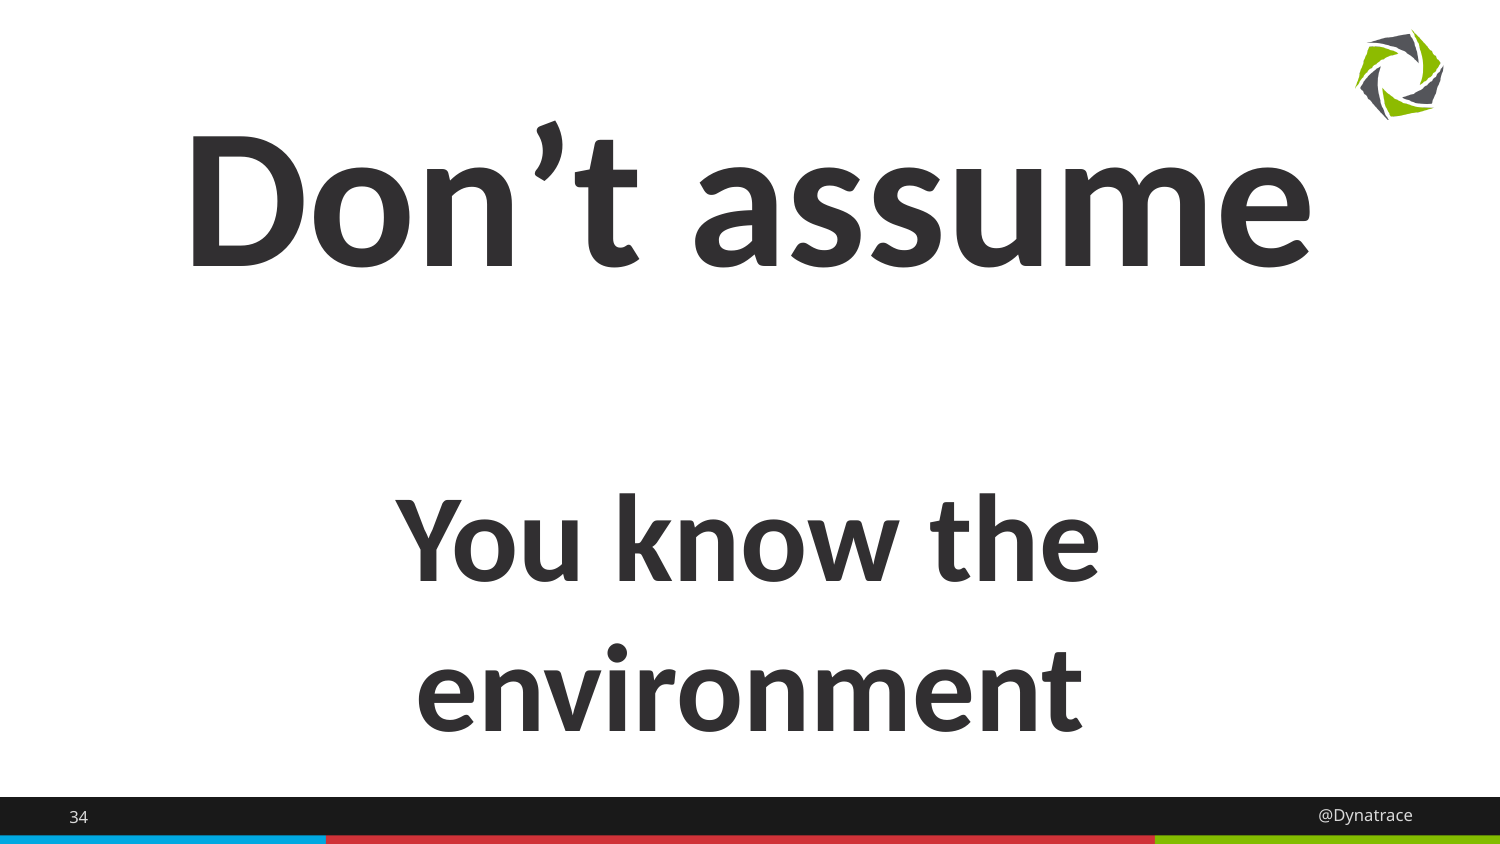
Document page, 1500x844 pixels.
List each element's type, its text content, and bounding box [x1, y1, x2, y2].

text_box Don’t assume You know the environment [74, 59, 1425, 764]
